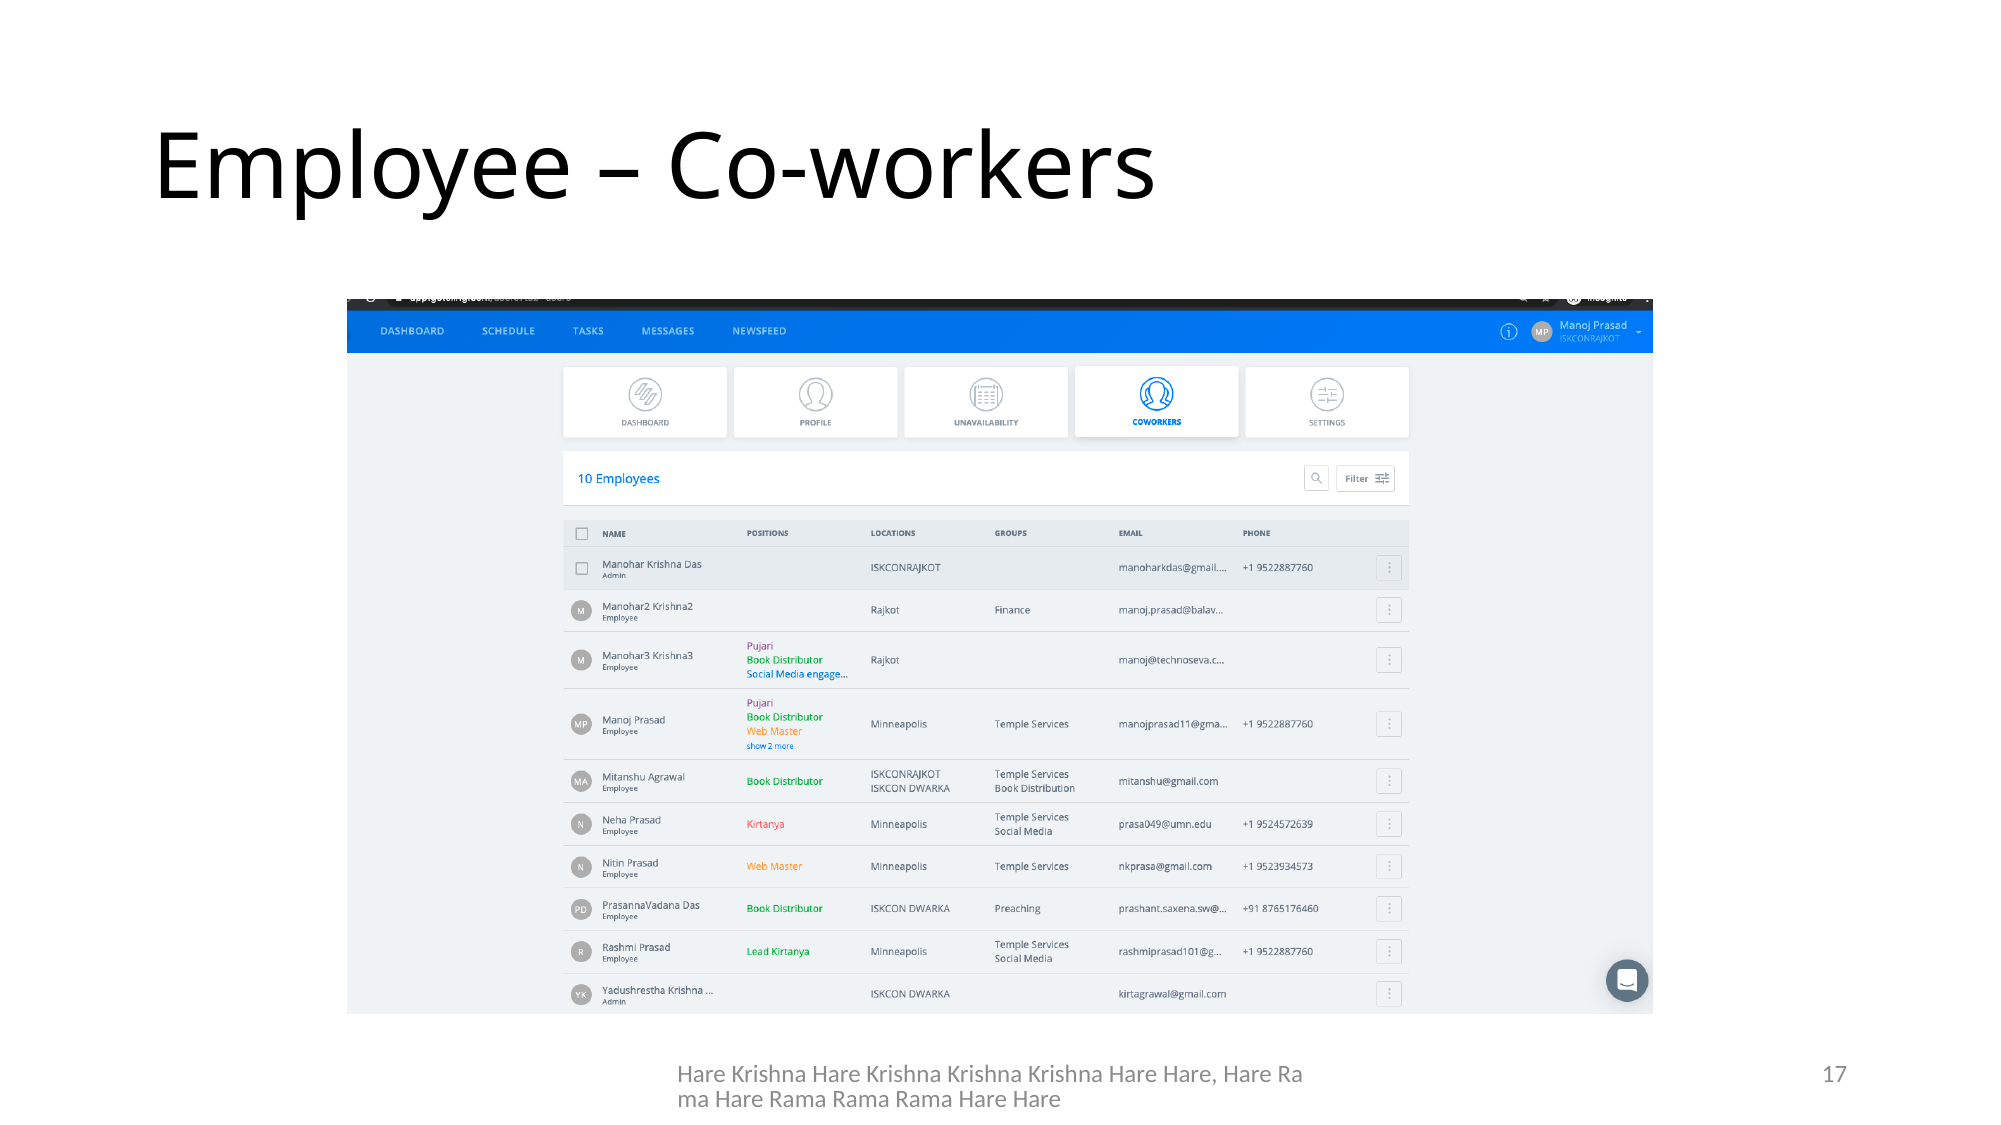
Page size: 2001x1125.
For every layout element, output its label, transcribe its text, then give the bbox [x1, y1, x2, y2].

footer Hare Krishna Hare Krishna Krishna Krishna Hare Hare, Hare Rama Hare Rama Rama Rama Hare Hare [662, 1042, 1338, 1103]
slide_number 17 [1412, 1042, 1863, 1103]
title Employee – Co-workers [137, 59, 1863, 278]
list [347, 299, 1653, 1014]
